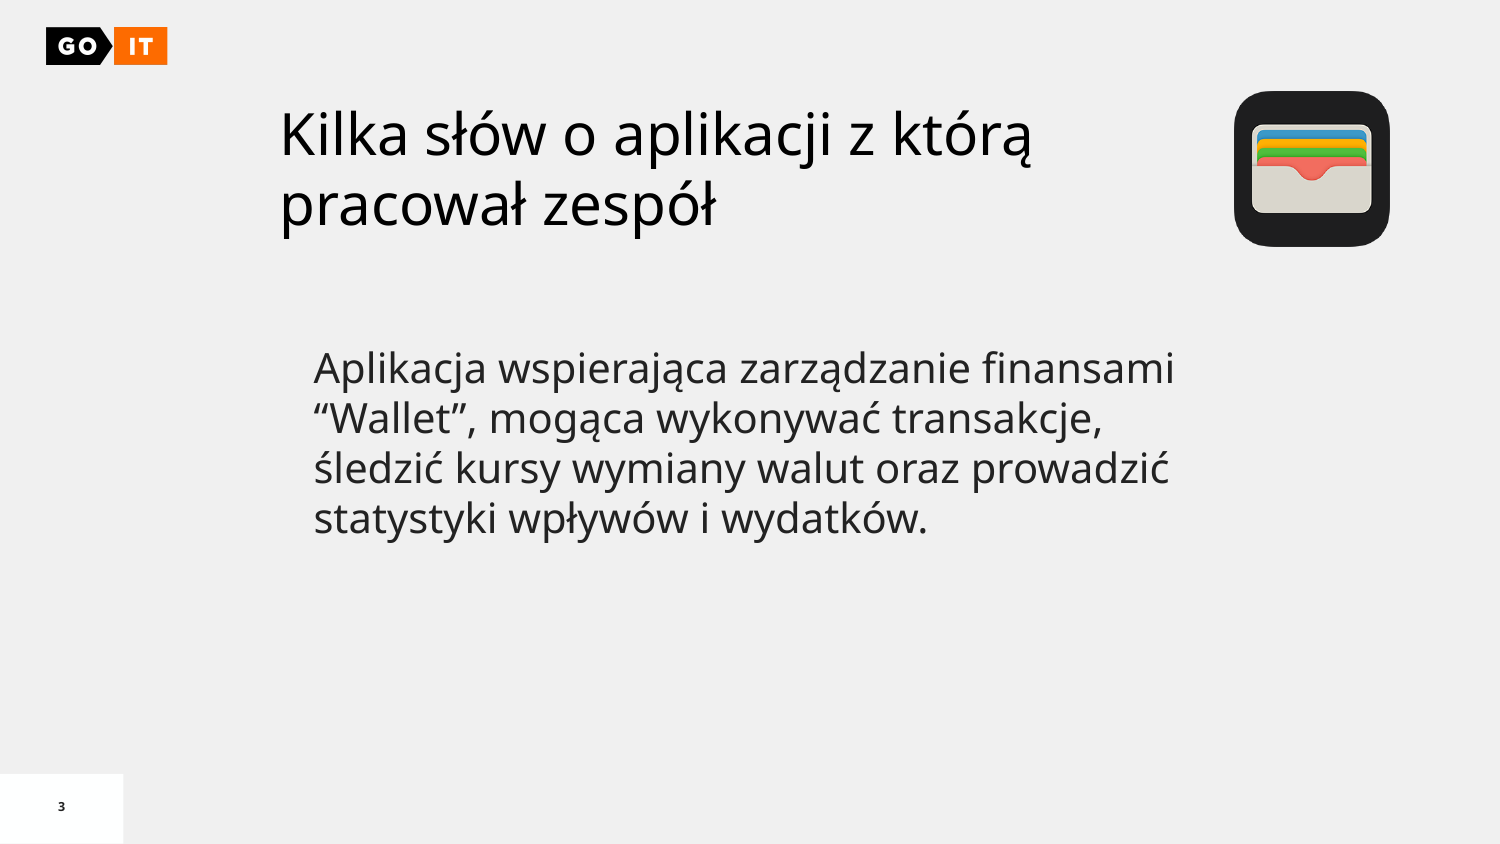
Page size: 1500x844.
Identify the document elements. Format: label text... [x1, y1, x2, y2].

text_box Aplikacja wspierająca zarządzanie finansami “Wallet”, mogąca wykonywać transakcje, śledzić kursy wymiany walut oraz prowadzić statystyki wpływów i wydatków. [298, 326, 1206, 742]
picture [46, 27, 168, 65]
text_box Kilka słów o aplikacji z którą pracował zespół [265, 82, 1185, 253]
picture [1214, 71, 1409, 266]
